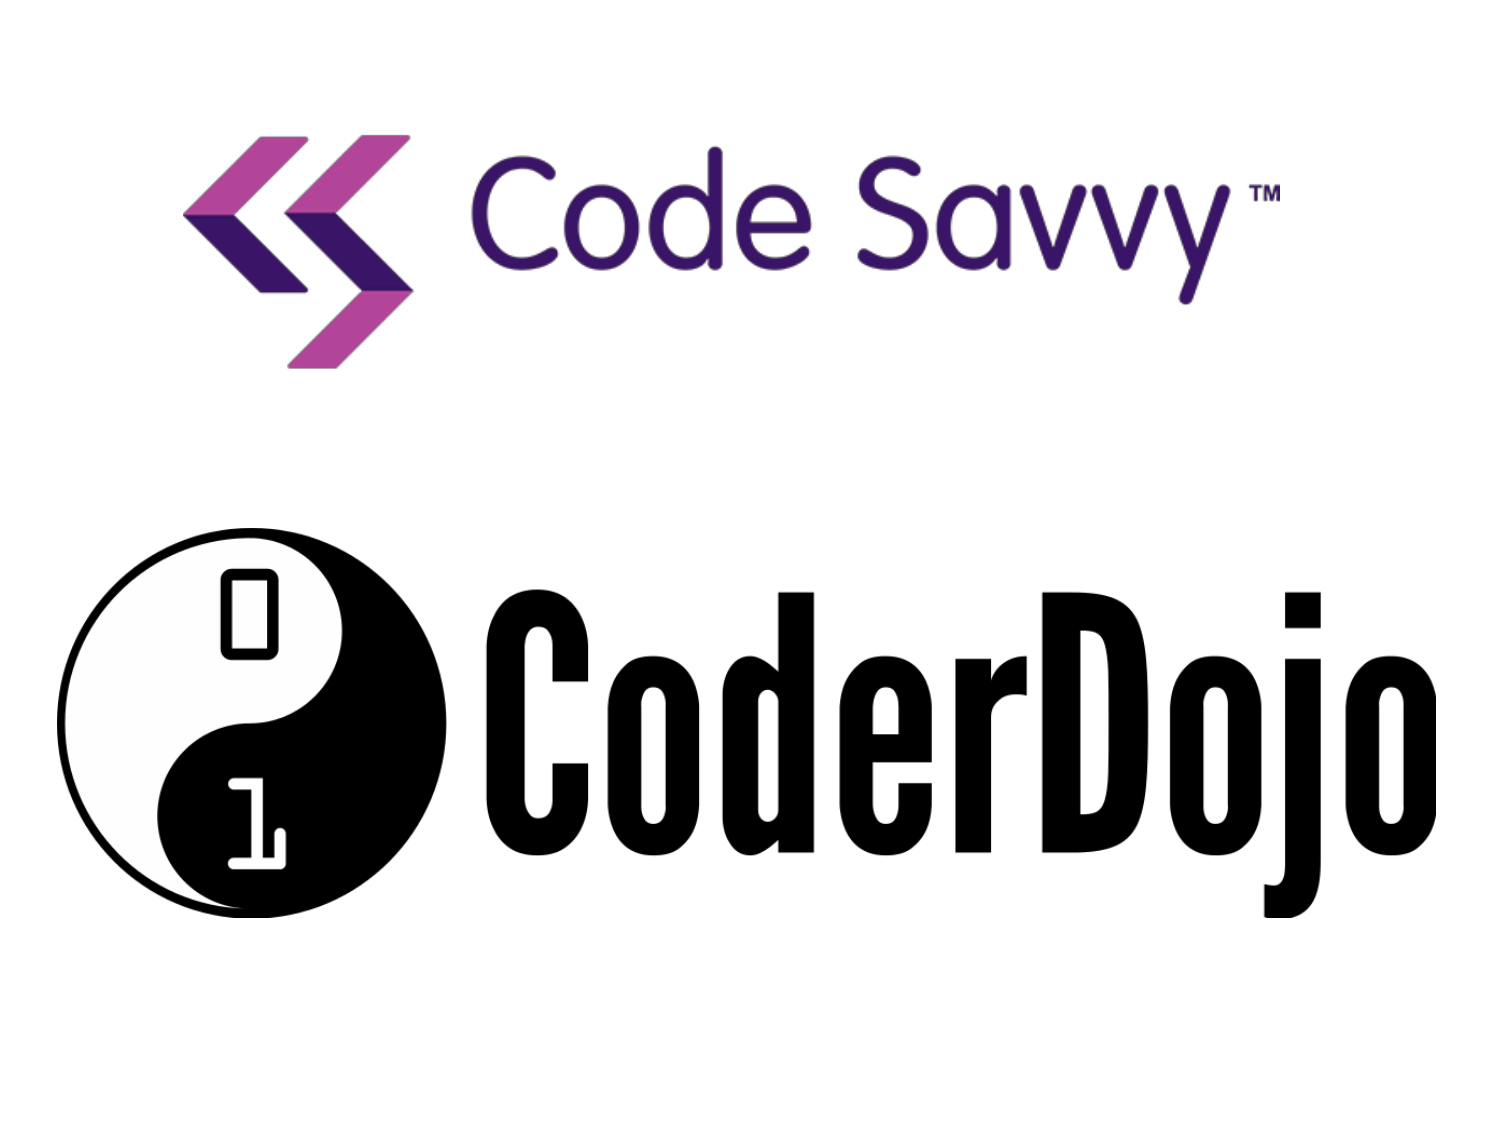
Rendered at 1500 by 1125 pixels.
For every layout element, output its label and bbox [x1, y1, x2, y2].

picture [57, 528, 1436, 918]
picture [183, 0, 1280, 487]
